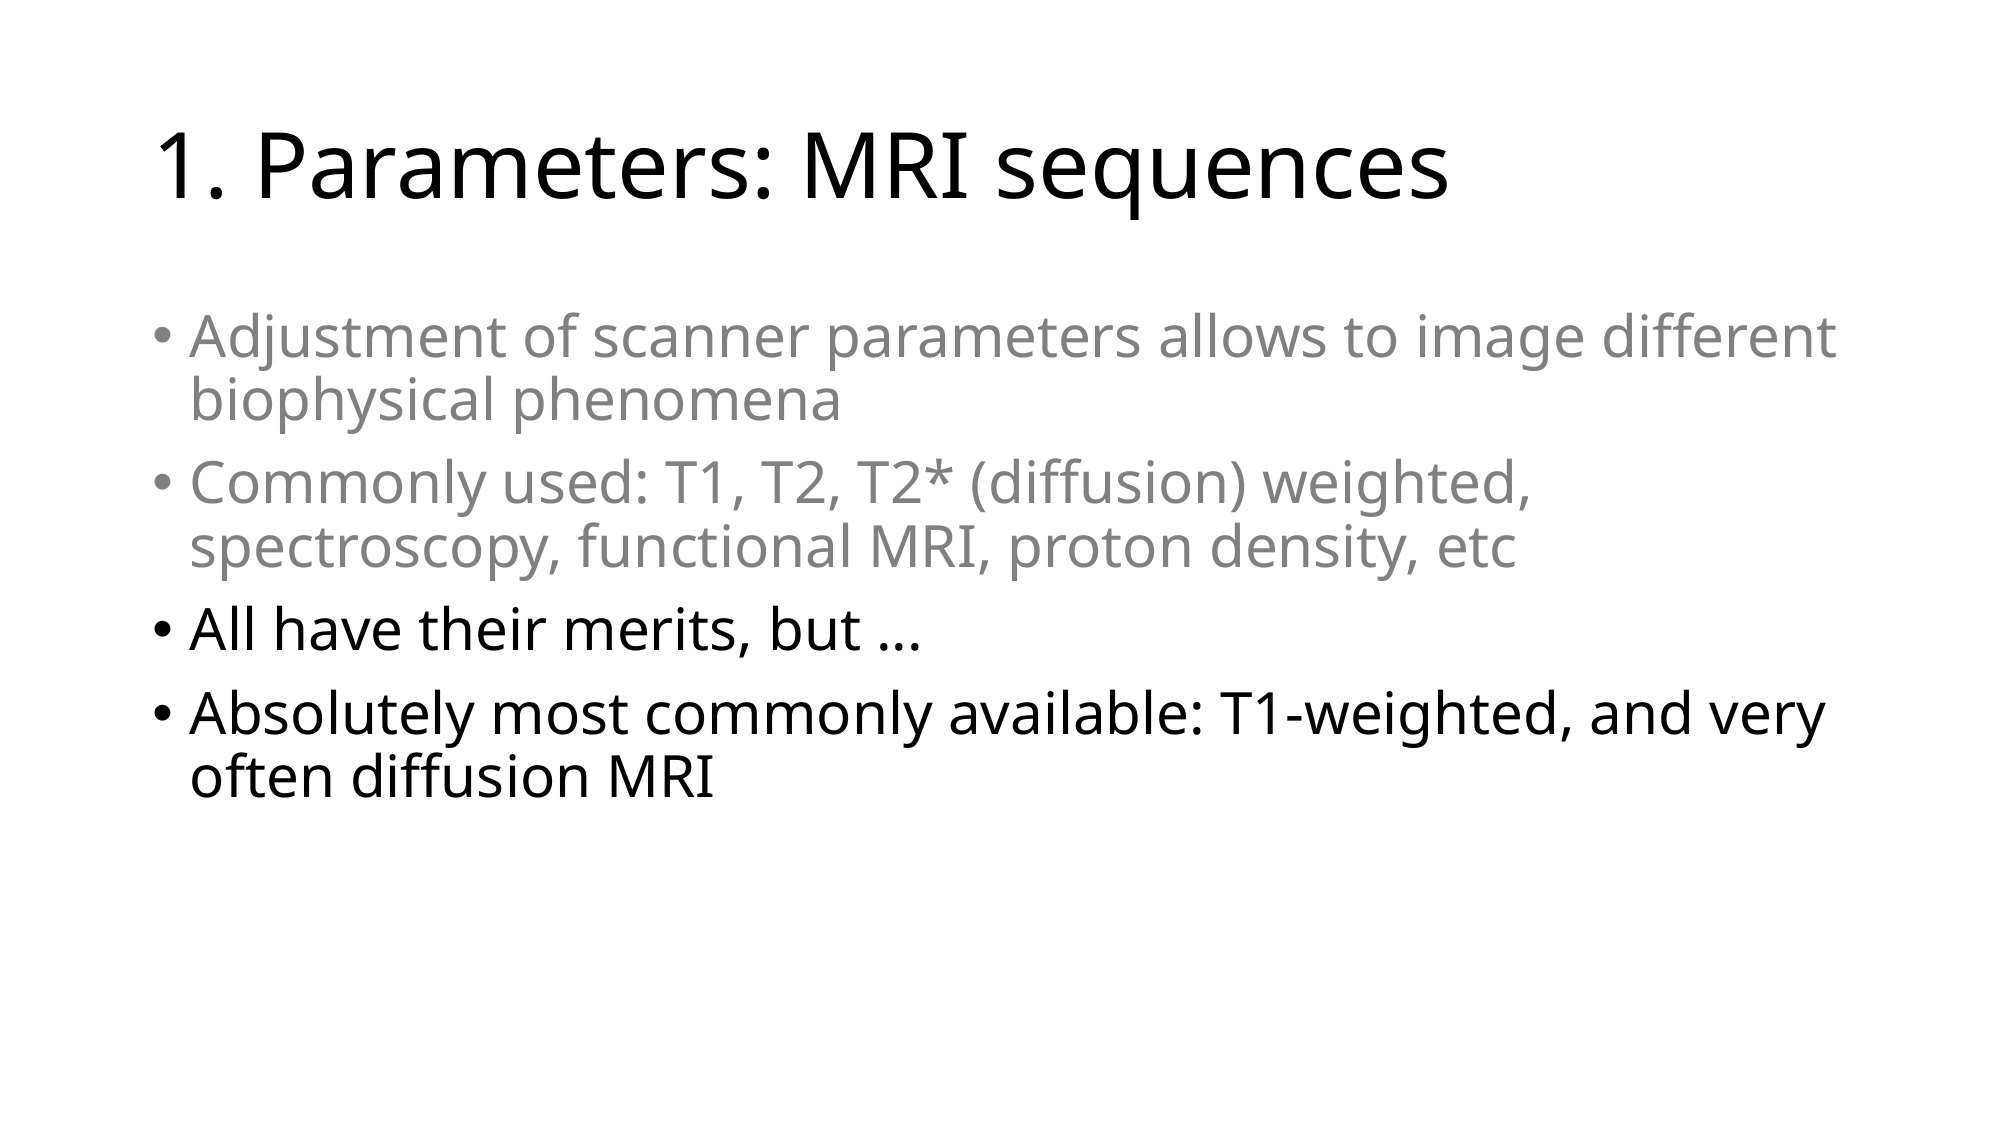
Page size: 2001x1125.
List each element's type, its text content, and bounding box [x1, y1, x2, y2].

list Adjustment of scanner parameters allows to image different biophysical phenomena Commonly used: T1, T2, T2* (diffusion) weighted, spectroscopy, functional MRI, proton density, etc All have their merits, but ... Absolutely most commonly available: T1-weighted, and very often diffusion MRI [137, 299, 1863, 1014]
title 1. Parameters: MRI sequences [137, 59, 1863, 278]
